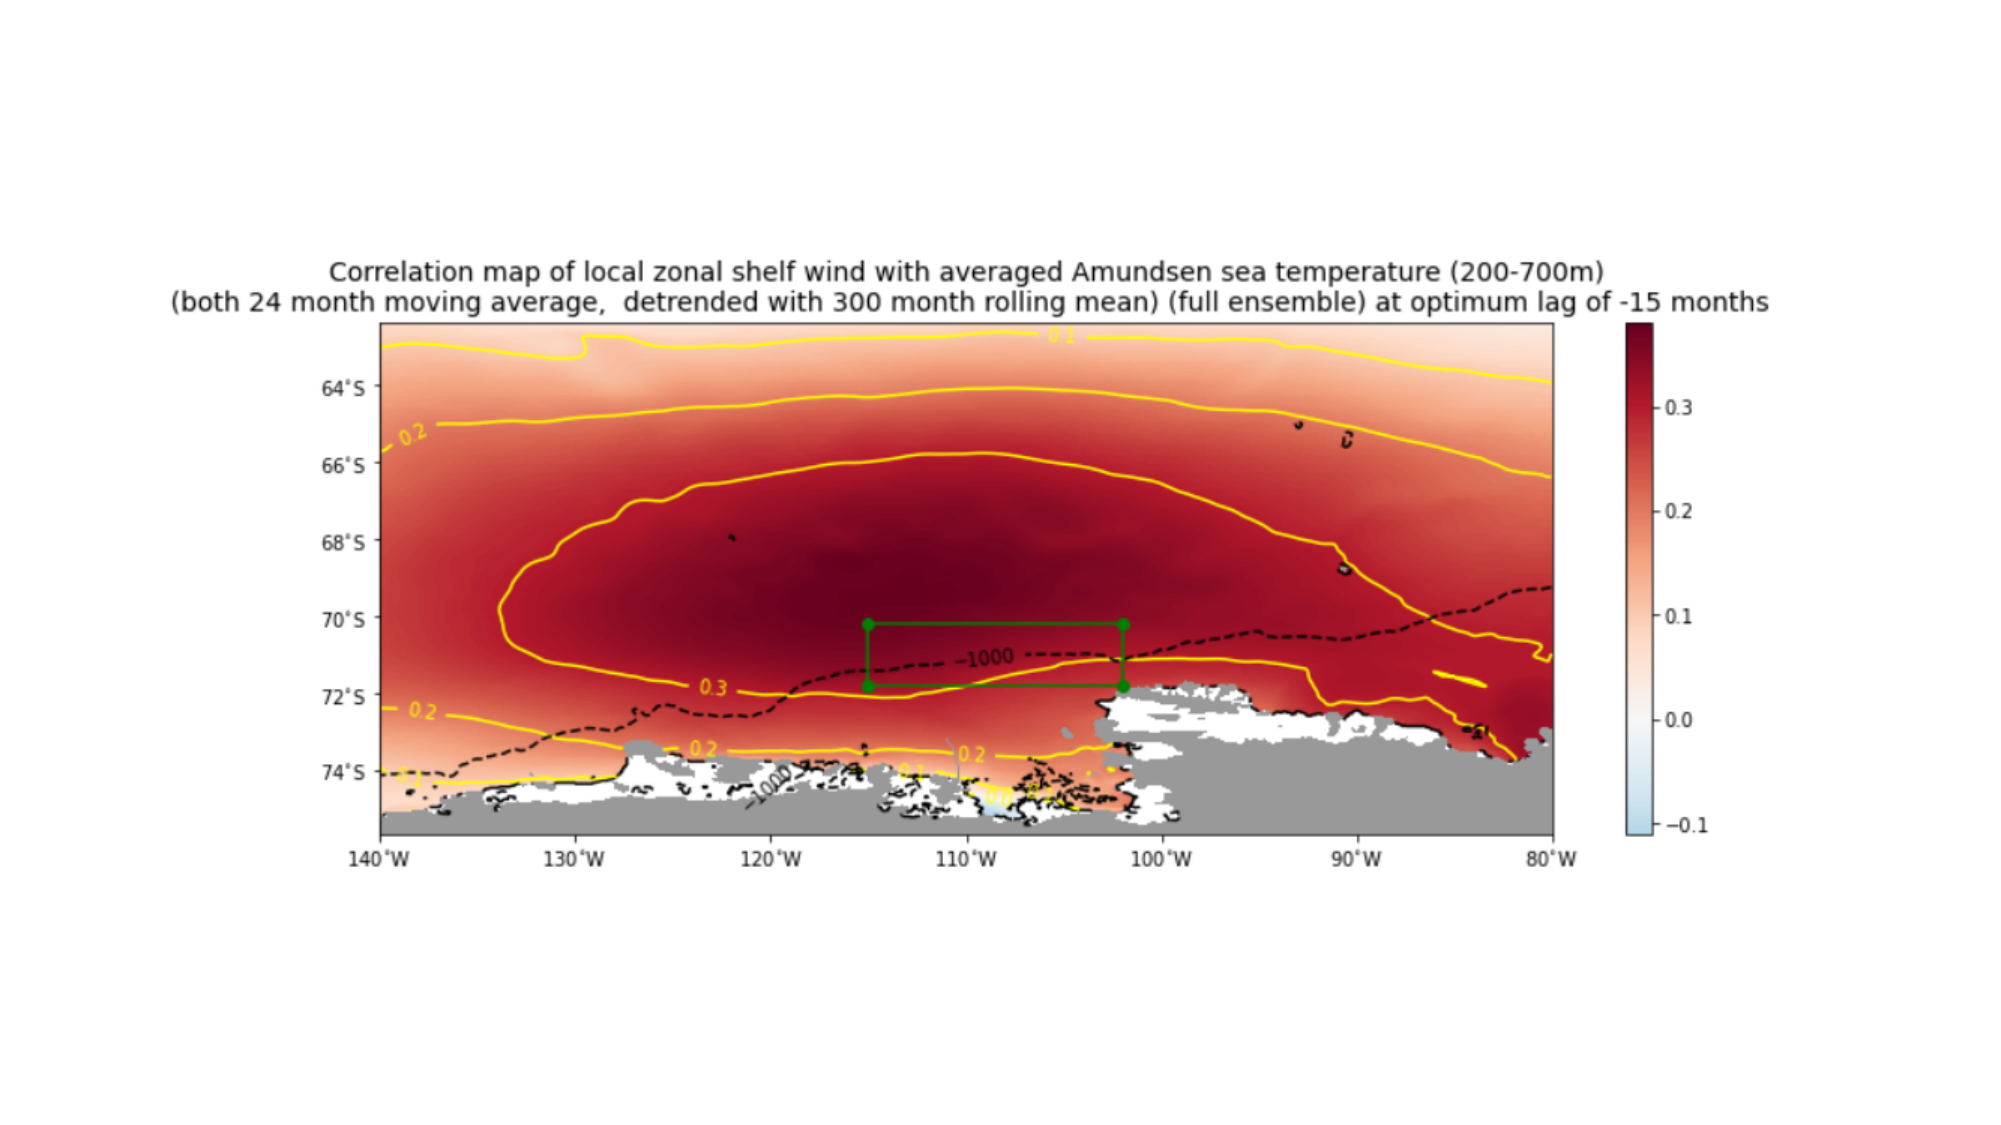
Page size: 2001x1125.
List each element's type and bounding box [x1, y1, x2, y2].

picture [143, 231, 1857, 894]
